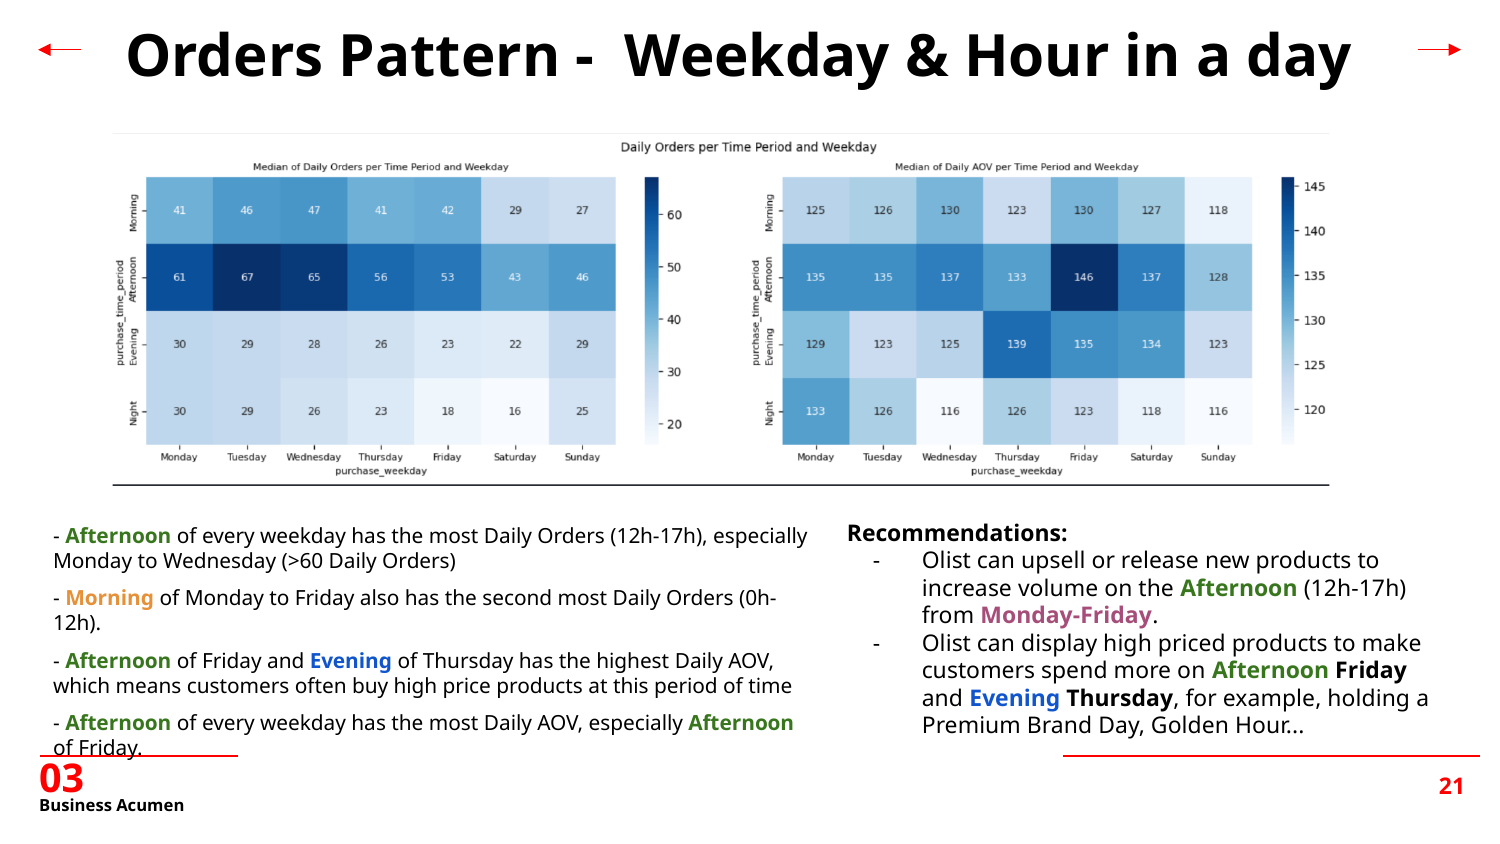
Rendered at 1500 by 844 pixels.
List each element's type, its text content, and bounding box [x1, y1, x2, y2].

title Orders Pattern - Weekday & Hour in a day [110, 2, 1389, 97]
text_box Recommendations: Olist can upsell or release new products to increase volume on the Afternoon (12h-17h) from Monday-Friday. Olist can display high priced products to make customers spend more on Afternoon Friday and Evening Thursday, for example, holding a Premium Brand Day, Golden Hour... [831, 503, 1461, 754]
title 03 [24, 774, 302, 801]
picture [112, 132, 1330, 486]
text_box - Afternoon of every weekday has the most Daily Orders (12h-17h), especially Monday to Wednesday (>60 Daily Orders) - Morning of Monday to Friday also has the second most Daily Orders (0h-12h). - Afternoon of Friday and Evening of Thursday has the highest Daily AOV, which means customers often buy high price products at this period of time - Afternoon of every weekday has the most Daily AOV, especially Afternoon of Friday. [38, 507, 832, 775]
title Business Acumen [24, 785, 521, 824]
